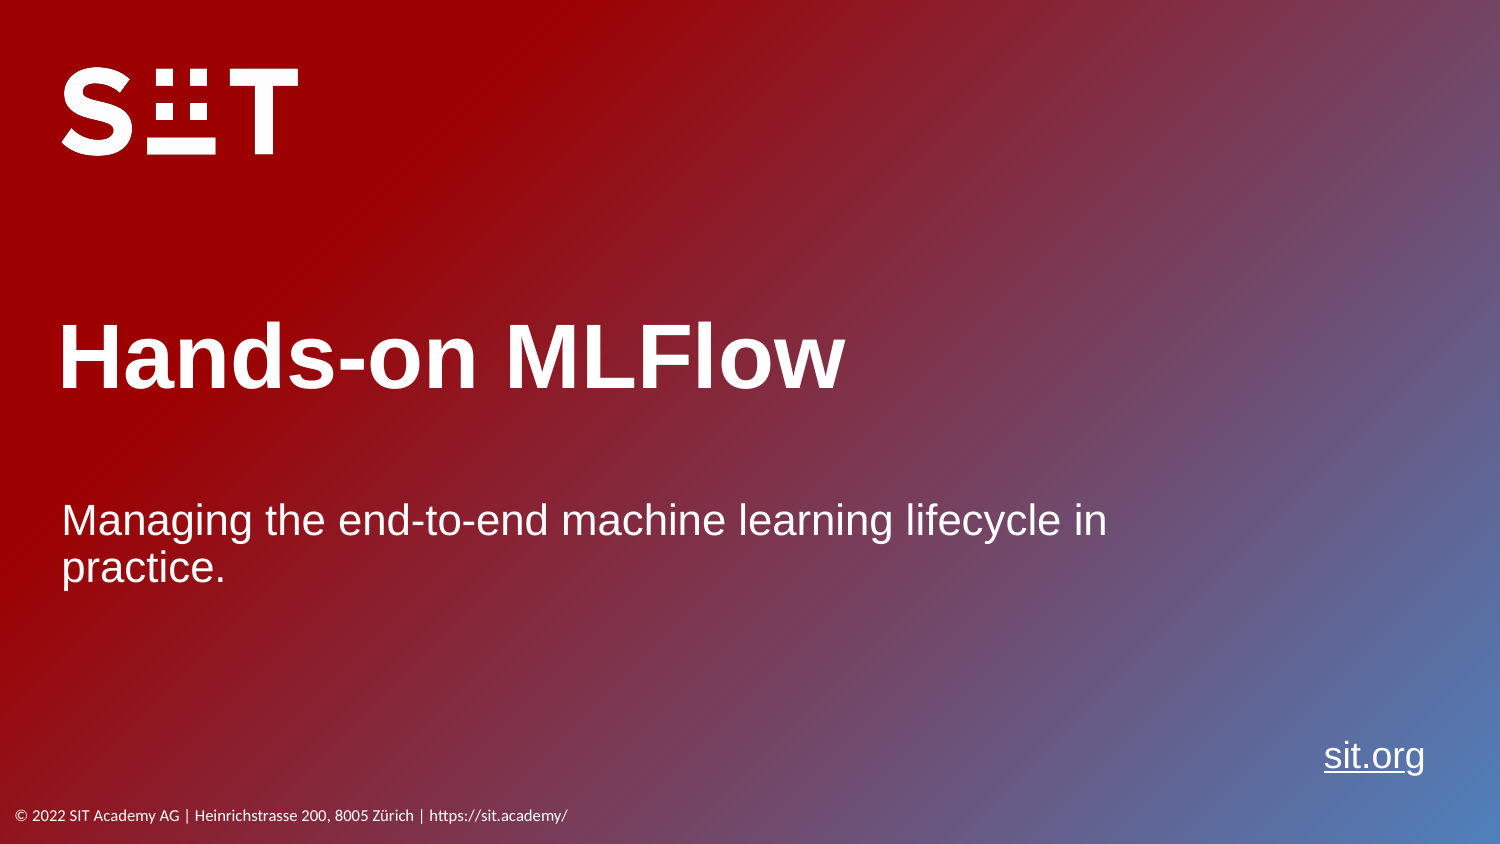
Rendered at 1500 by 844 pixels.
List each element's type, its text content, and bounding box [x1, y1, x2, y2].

title Hands-on MLFlow [57, 309, 1195, 498]
picture [61, 67, 298, 156]
list Managing the end-to-end machine learning lifecycle in practice. [61, 497, 1199, 612]
text_box © 2022 SIT Academy AG | Heinrichstrasse 200, 8005 Zürich | https://sit.academy/ [10, 801, 767, 829]
